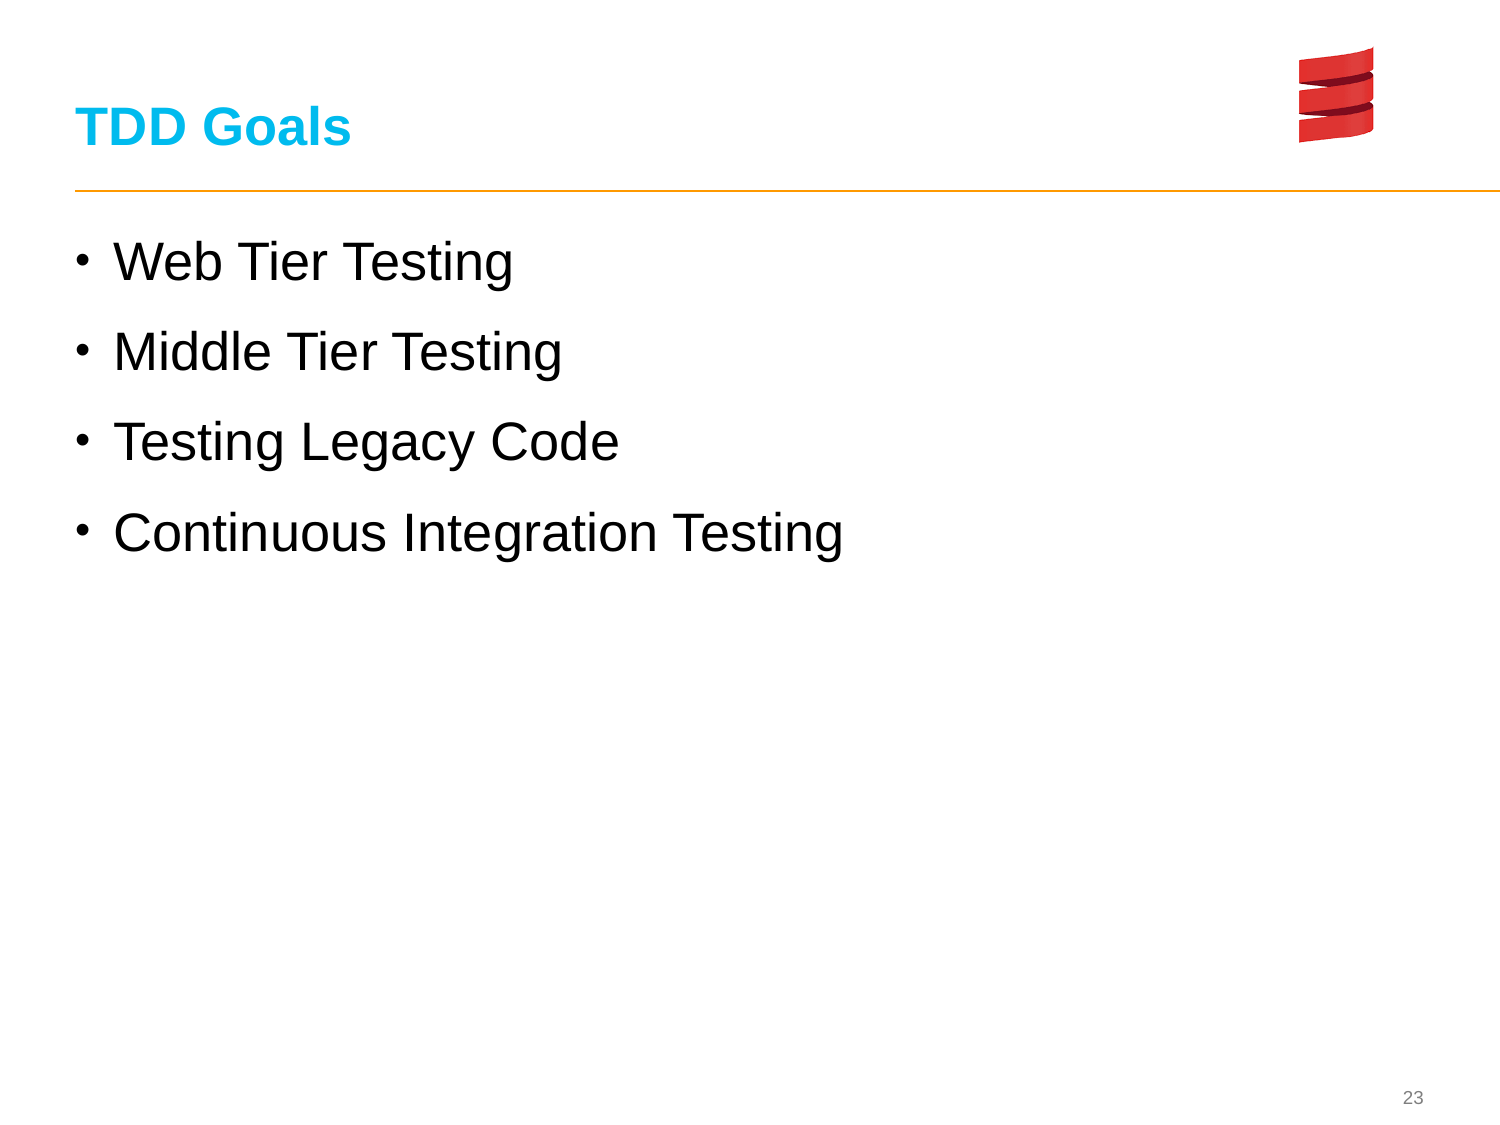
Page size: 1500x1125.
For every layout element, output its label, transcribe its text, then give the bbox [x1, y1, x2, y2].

list Web Tier Testing Middle Tier Testing Testing Legacy Code Continuous Integration Testing [75, 226, 1425, 1018]
title TDD Goals [75, 27, 1422, 157]
